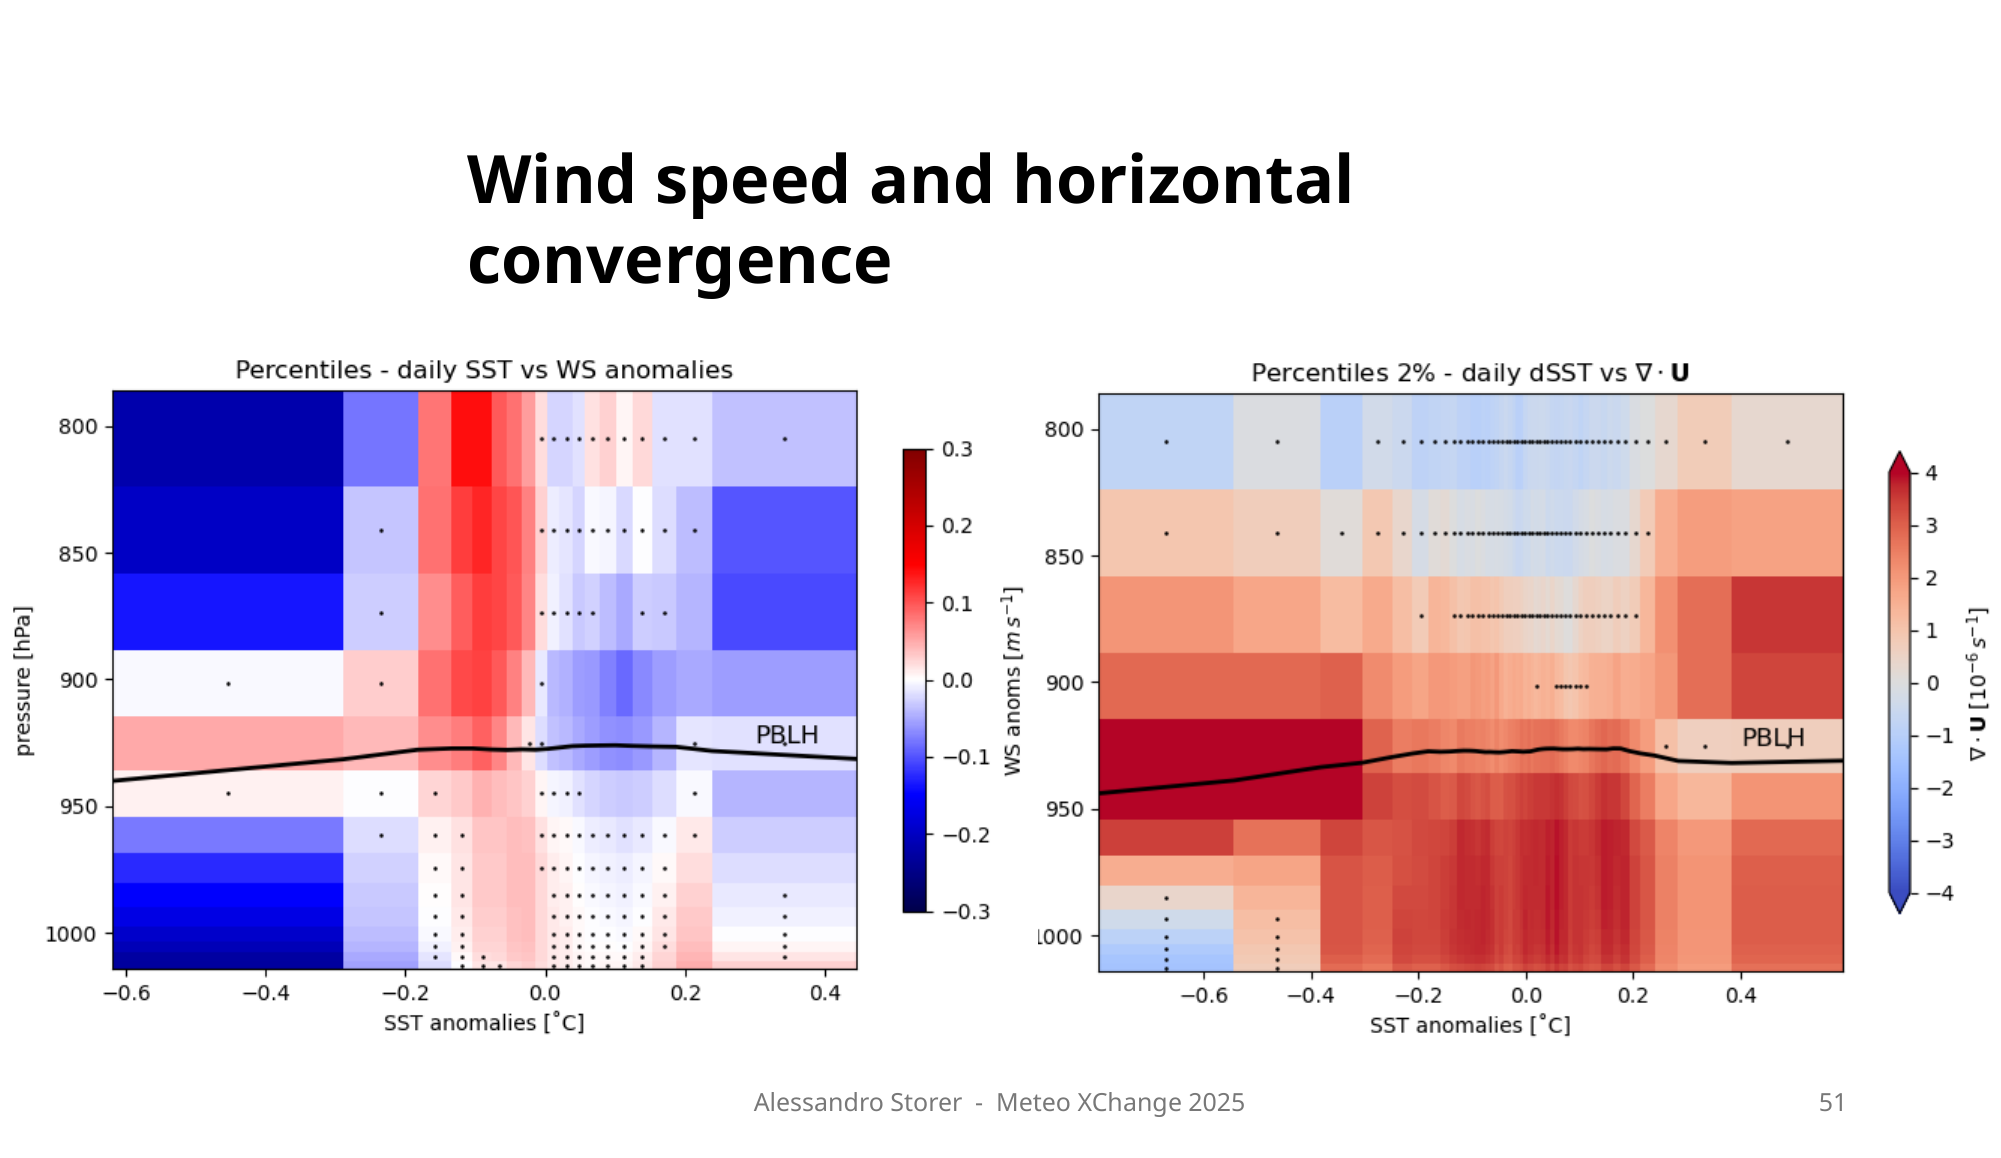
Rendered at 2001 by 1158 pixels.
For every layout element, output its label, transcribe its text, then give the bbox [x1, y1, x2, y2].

picture [0, 346, 2000, 1055]
footer Alessandro Storer - Meteo XChange 2025 [662, 1072, 1338, 1135]
slide_number 51 [1412, 1072, 1863, 1135]
text_box Wind speed and horizontal convergence [452, 129, 1767, 305]
